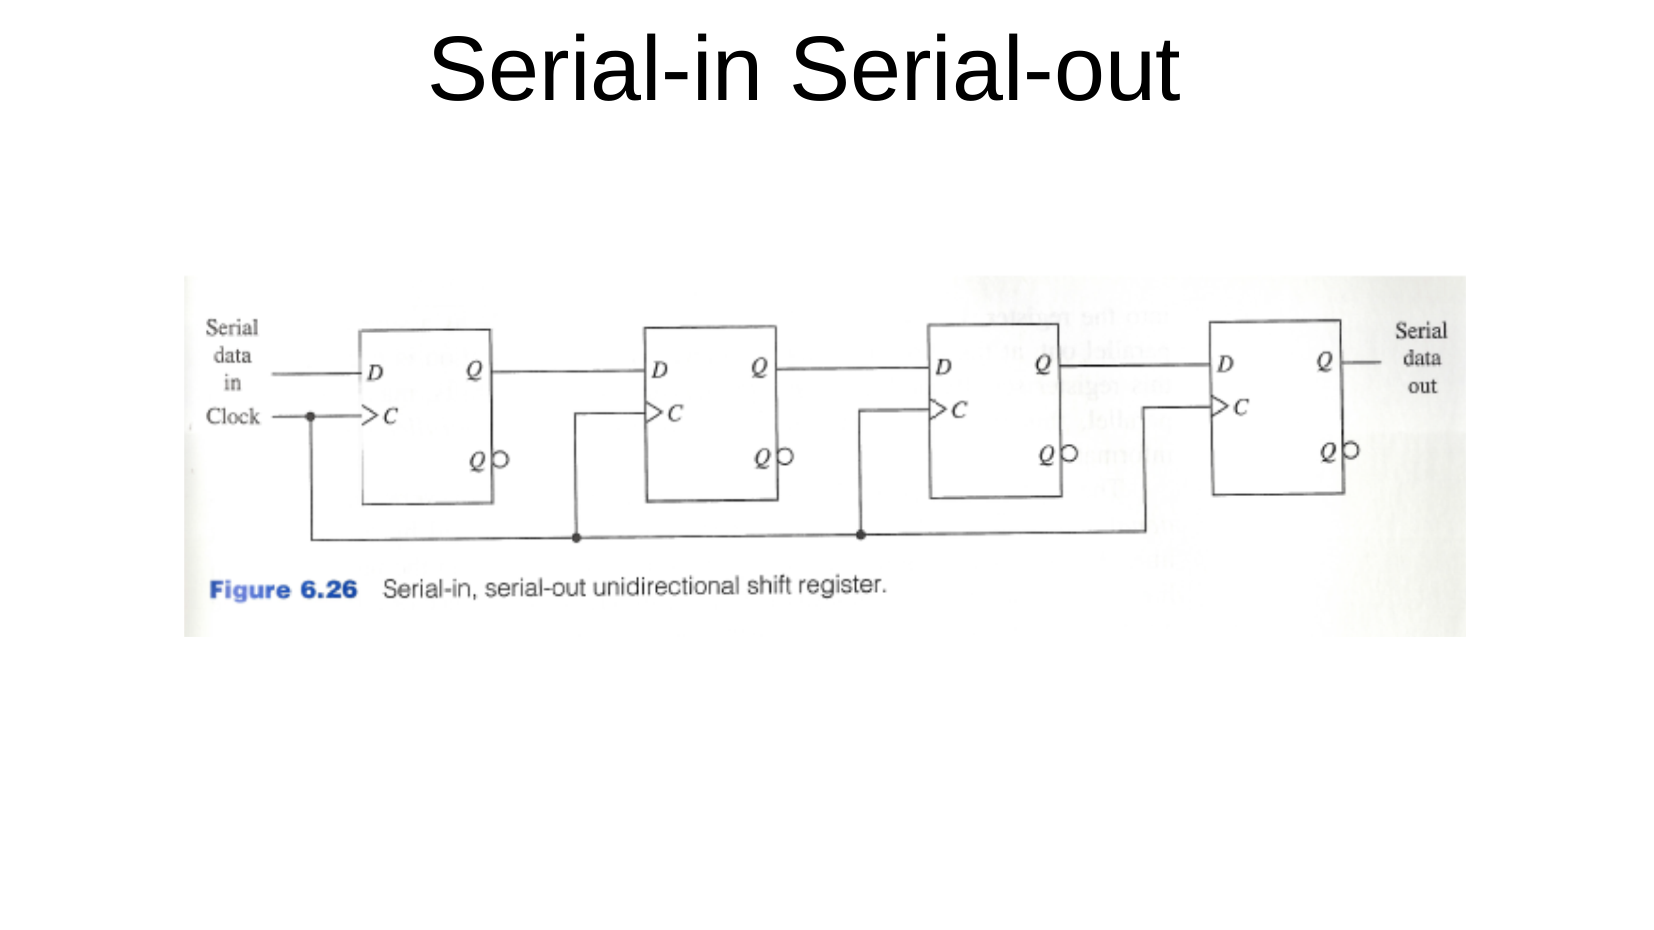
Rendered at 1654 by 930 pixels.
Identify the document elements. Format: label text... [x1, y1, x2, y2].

picture [185, 0, 1465, 930]
title Serial-in Serial-out [23, 11, 643, 117]
title Serial-in Serial-out [1006, 11, 1587, 117]
